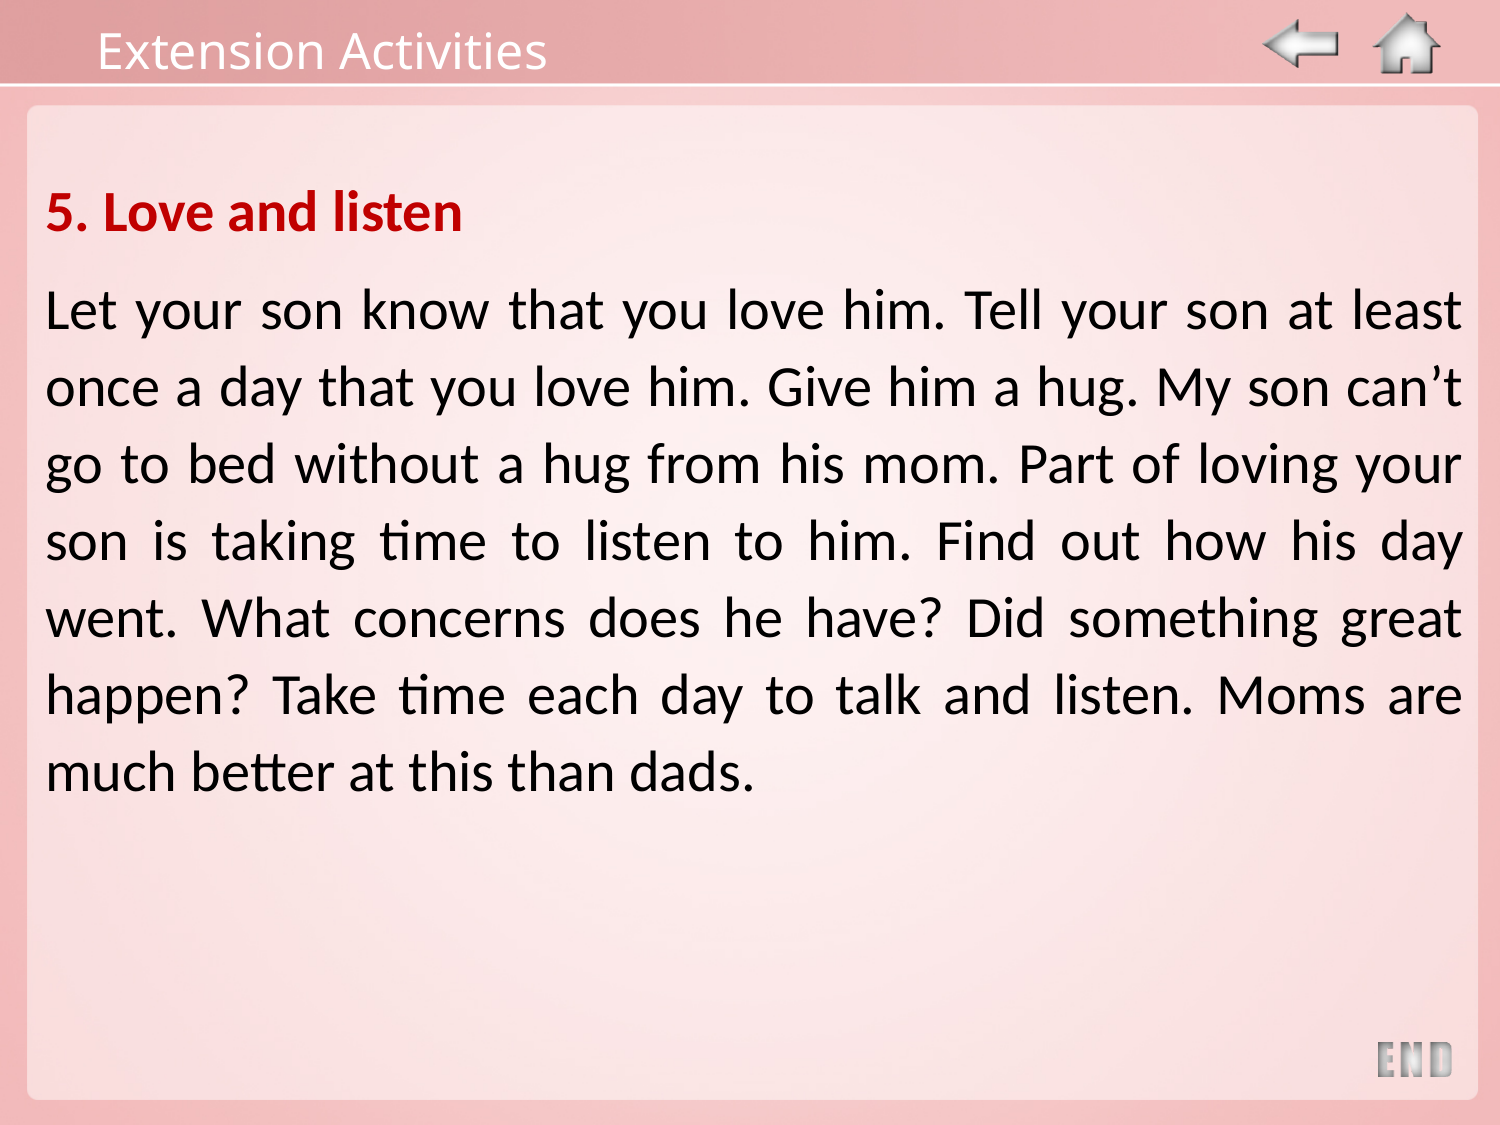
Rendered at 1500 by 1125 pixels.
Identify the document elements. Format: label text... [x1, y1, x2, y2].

picture [0, 0, 1500, 1125]
list 5. Love and listen Let your son know that you love him. Tell your son at least once a day that you love him. Give him a hug. My son can’t go to bed without a hug from his mom. Part of loving your son is taking time to listen to him. Find out how his day went. What concerns does he have? Did something great happen? Take time each day to talk and listen. Moms are much better at this than dads. [29, 158, 1480, 957]
text_box Extension Activities [82, 11, 564, 87]
